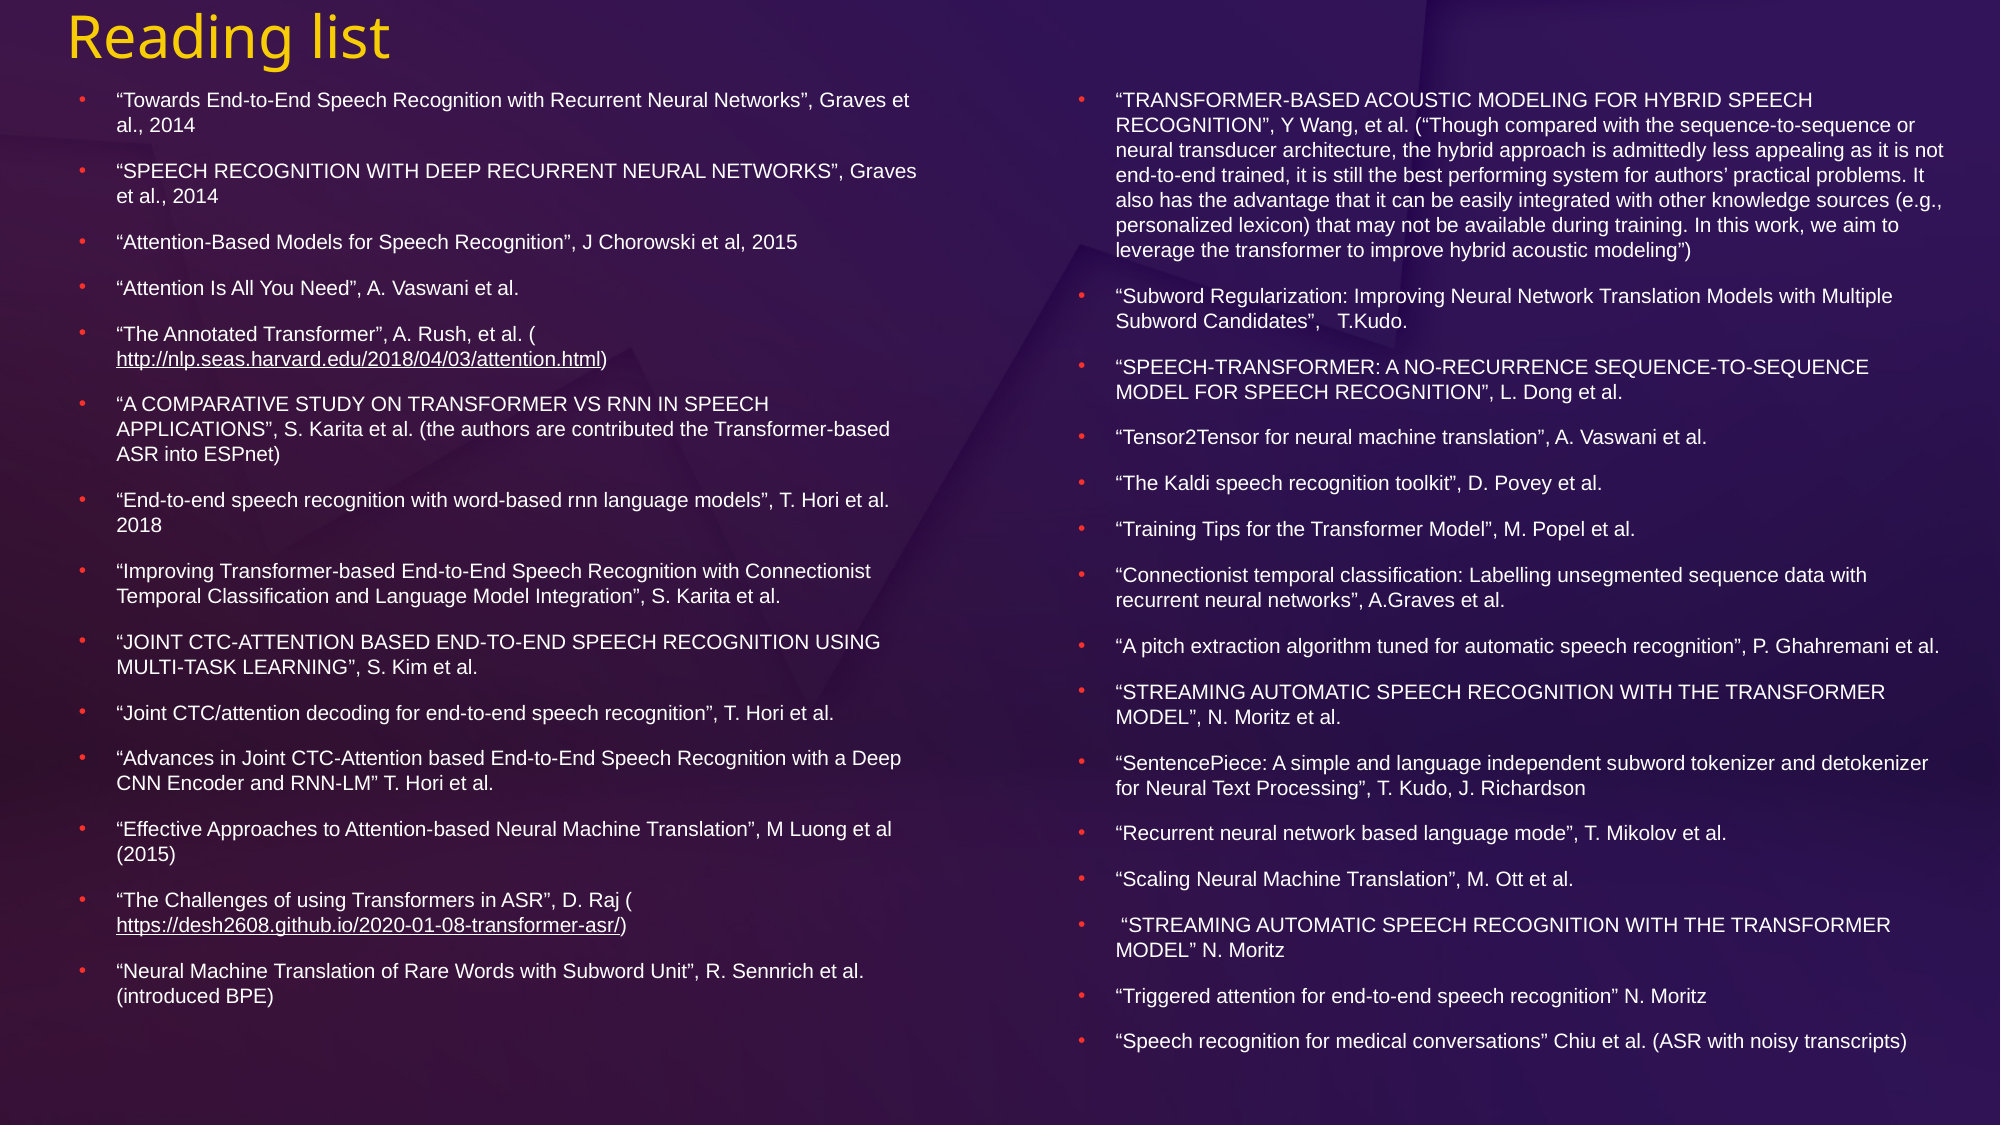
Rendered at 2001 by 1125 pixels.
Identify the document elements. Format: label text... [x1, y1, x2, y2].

list “Towards End-to-End Speech Recognition with Recurrent Neural Networks”, Graves et al., 2014 “SPEECH RECOGNITION WITH DEEP RECURRENT NEURAL NETWORKS”, Graves et al., 2014 “Attention-Based Models for Speech Recognition”, J Chorowski et al, 2015 “Attention Is All You Need”, A. Vaswani et al. “The Annotated Transformer”, A. Rush, et al. (http://nlp.seas.harvard.edu/2018/04/03/attention.html) “A COMPARATIVE STUDY ON TRANSFORMER VS RNN IN SPEECH APPLICATIONS”, S. Karita et al. (the authors are contributed the Transformer-based ASR into ESPnet) “End-to-end speech recognition with word-based rnn language models”, T. Hori et al. 2018 “Improving Transformer-based End-to-End Speech Recognition with Connectionist Temporal Classification and Language Model Integration”, S. Karita et al. “JOINT CTC-ATTENTION BASED END-TO-END SPEECH RECOGNITION USING MULTI-TASK LEARNING”, S. Kim et al. “Joint CTC/attention decoding for end-to-end speech recognition”, T. Hori et al. “Advances in Joint CTC-Attention based End-to-End Speech Recognition with a Deep CNN Encoder and RNN-LM” T. Hori et al. “Effective Approaches to Attention-based Neural Machine Translation”, M Luong et al (2015) “The Challenges of using Transformers in ASR”, D. Raj (https://desh2608.github.io/2020-01-08-transformer-asr/) “Neural Machine Translation of Rare Words with Subword Unit”, R. Sennrich et al. (introduced BPE) [63, 79, 937, 682]
title Reading list [51, 0, 1794, 80]
picture [0, 0, 2000, 1125]
text_box “TRANSFORMER-BASED ACOUSTIC MODELING FOR HYBRID SPEECH RECOGNITION”, Y Wang, et al. (“Though compared with the sequence-to-sequence or neural transducer architecture, the hybrid approach is admittedly less appealing as it is not end-to-end trained, it is still the best performing system for authors’ practical problems. It also has the advantage that it can be easily integrated with other knowledge sources (e.g., personalized lexicon) that may not be available during training. In this work, we aim to leverage the transformer to improve hybrid acoustic modeling”) “Subword Regularization: Improving Neural Network Translation Models with Multiple Subword Candidates”, T.Kudo. “SPEECH-TRANSFORMER: A NO-RECURRENCE SEQUENCE-TO-SEQUENCE MODEL FOR SPEECH RECOGNITION”, L. Dong et al. “Tensor2Tensor for neural machine translation”, A. Vaswani et al. “The Kaldi speech recognition toolkit”, D. Povey et al. “Training Tips for the Transformer Model”, M. Popel et al. “Connectionist temporal classification: Labelling unsegmented sequence data with recurrent neural networks”, A.Graves et al. “A pitch extraction algorithm tuned for automatic speech recognition”, P. Ghahremani et al. “STREAMING AUTOMATIC SPEECH RECOGNITION WITH THE TRANSFORMER MODEL”, N. Moritz et al. “SentencePiece: A simple and language independent subword tokenizer and detokenizer for Neural Text Processing”, T. Kudo, J. Richardson “Recurrent neural network based language mode”, T. Mikolov et al. “Scaling Neural Machine Translation”, M. Ott et al. “STREAMING AUTOMATIC SPEECH RECOGNITION WITH THE TRANSFORMER MODEL” N. Moritz “Triggered attention for end-to-end speech recognition” N. Moritz “Speech recognition for medical conversations” Chiu et al. (ASR with noisy transcripts) [1063, 79, 1961, 682]
